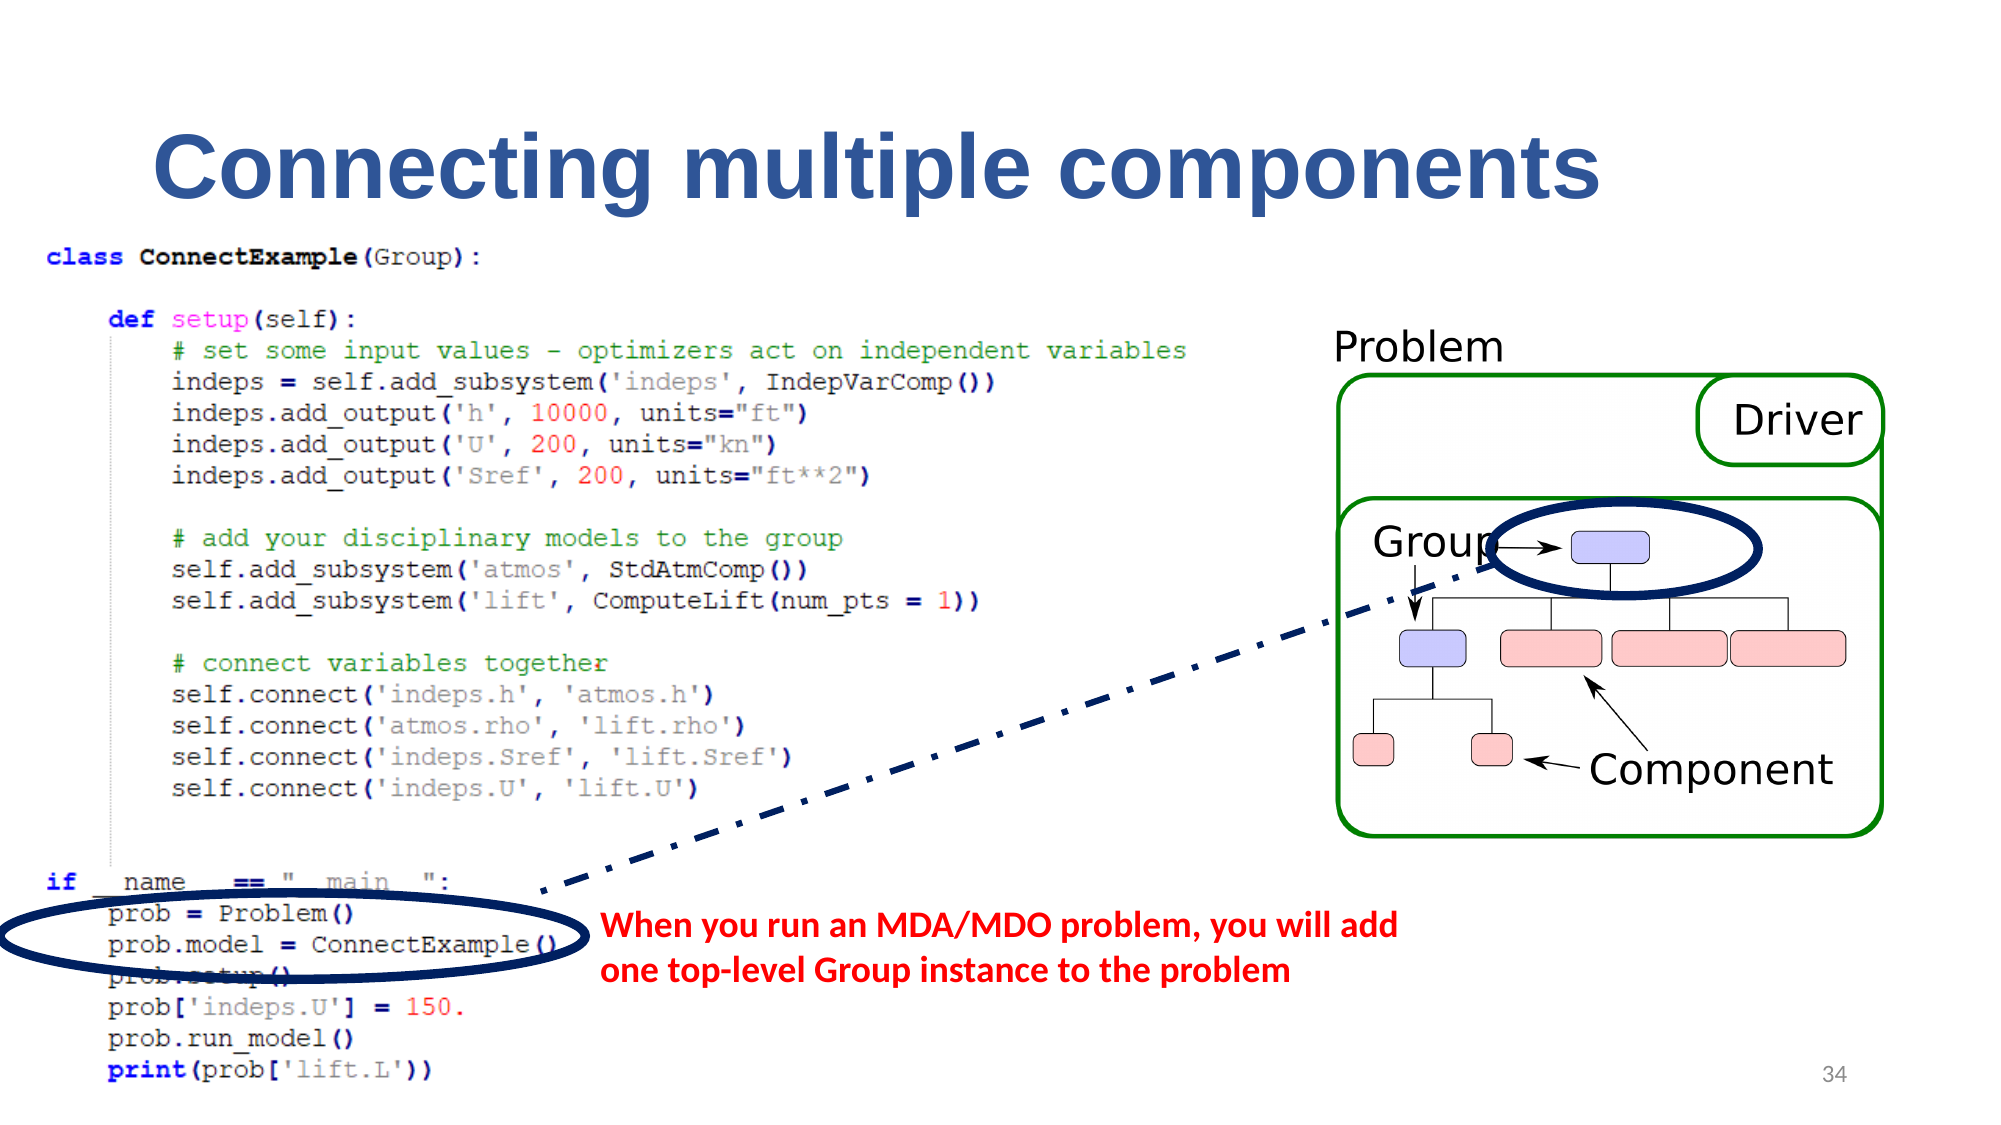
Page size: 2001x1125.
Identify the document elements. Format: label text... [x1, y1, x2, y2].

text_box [537, 562, 1500, 893]
text_box When you run an MDA/MDO problem, you will add one top-level Group instance to the problem [1222, 893, 1425, 998]
text_box [0, 911, 46, 961]
slide_number 34 [1412, 1042, 1863, 1103]
title Connecting multiple components [137, 59, 1863, 278]
picture [1321, 316, 1900, 854]
picture [46, 243, 1222, 1098]
